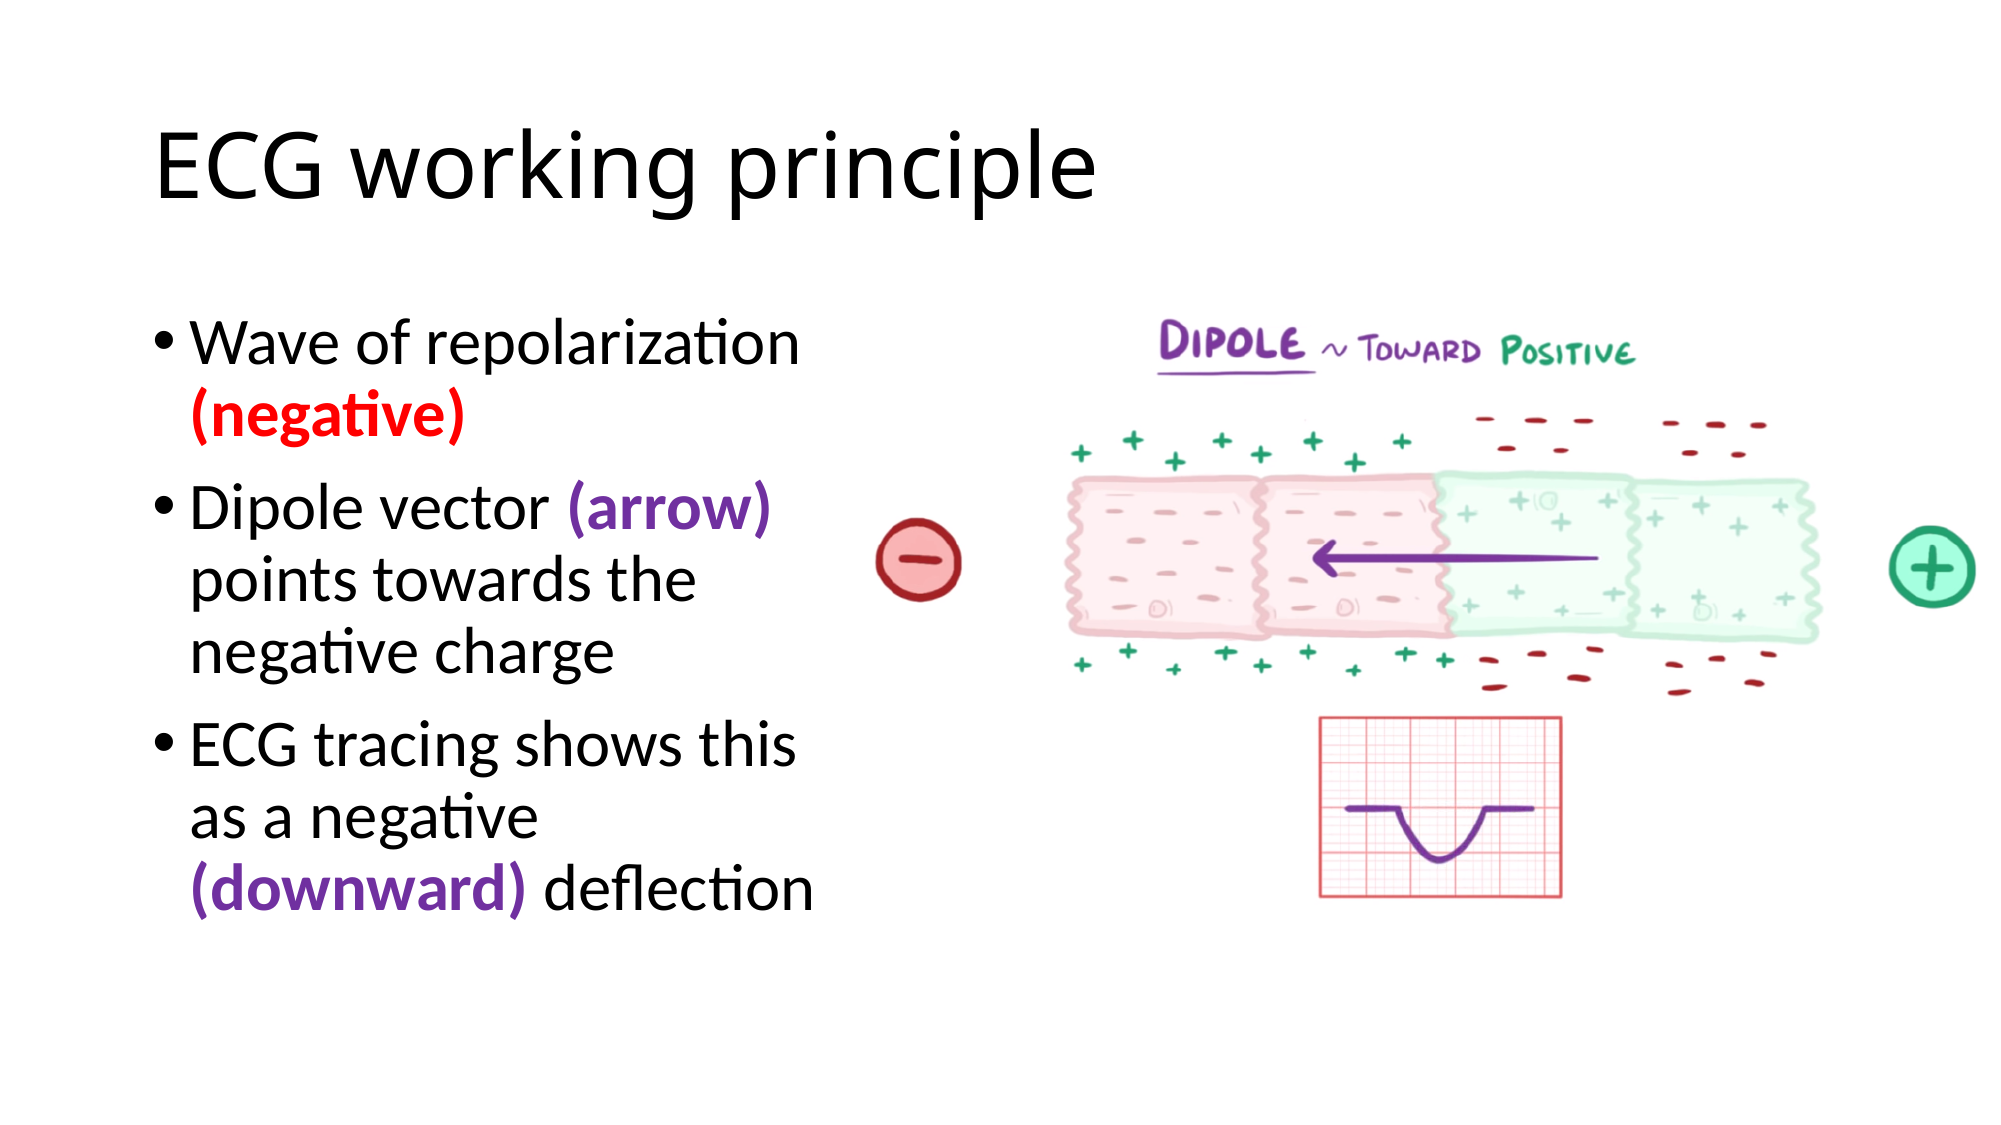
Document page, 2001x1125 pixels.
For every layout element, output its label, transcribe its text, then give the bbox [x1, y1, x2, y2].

list Wave of repolarization (negative) Dipole vector (arrow) points towards the negative charge ECG tracing shows this as a negative (downward) deflection [137, 299, 849, 1066]
title ECG working principle [137, 59, 1863, 278]
picture [829, 264, 1979, 918]
